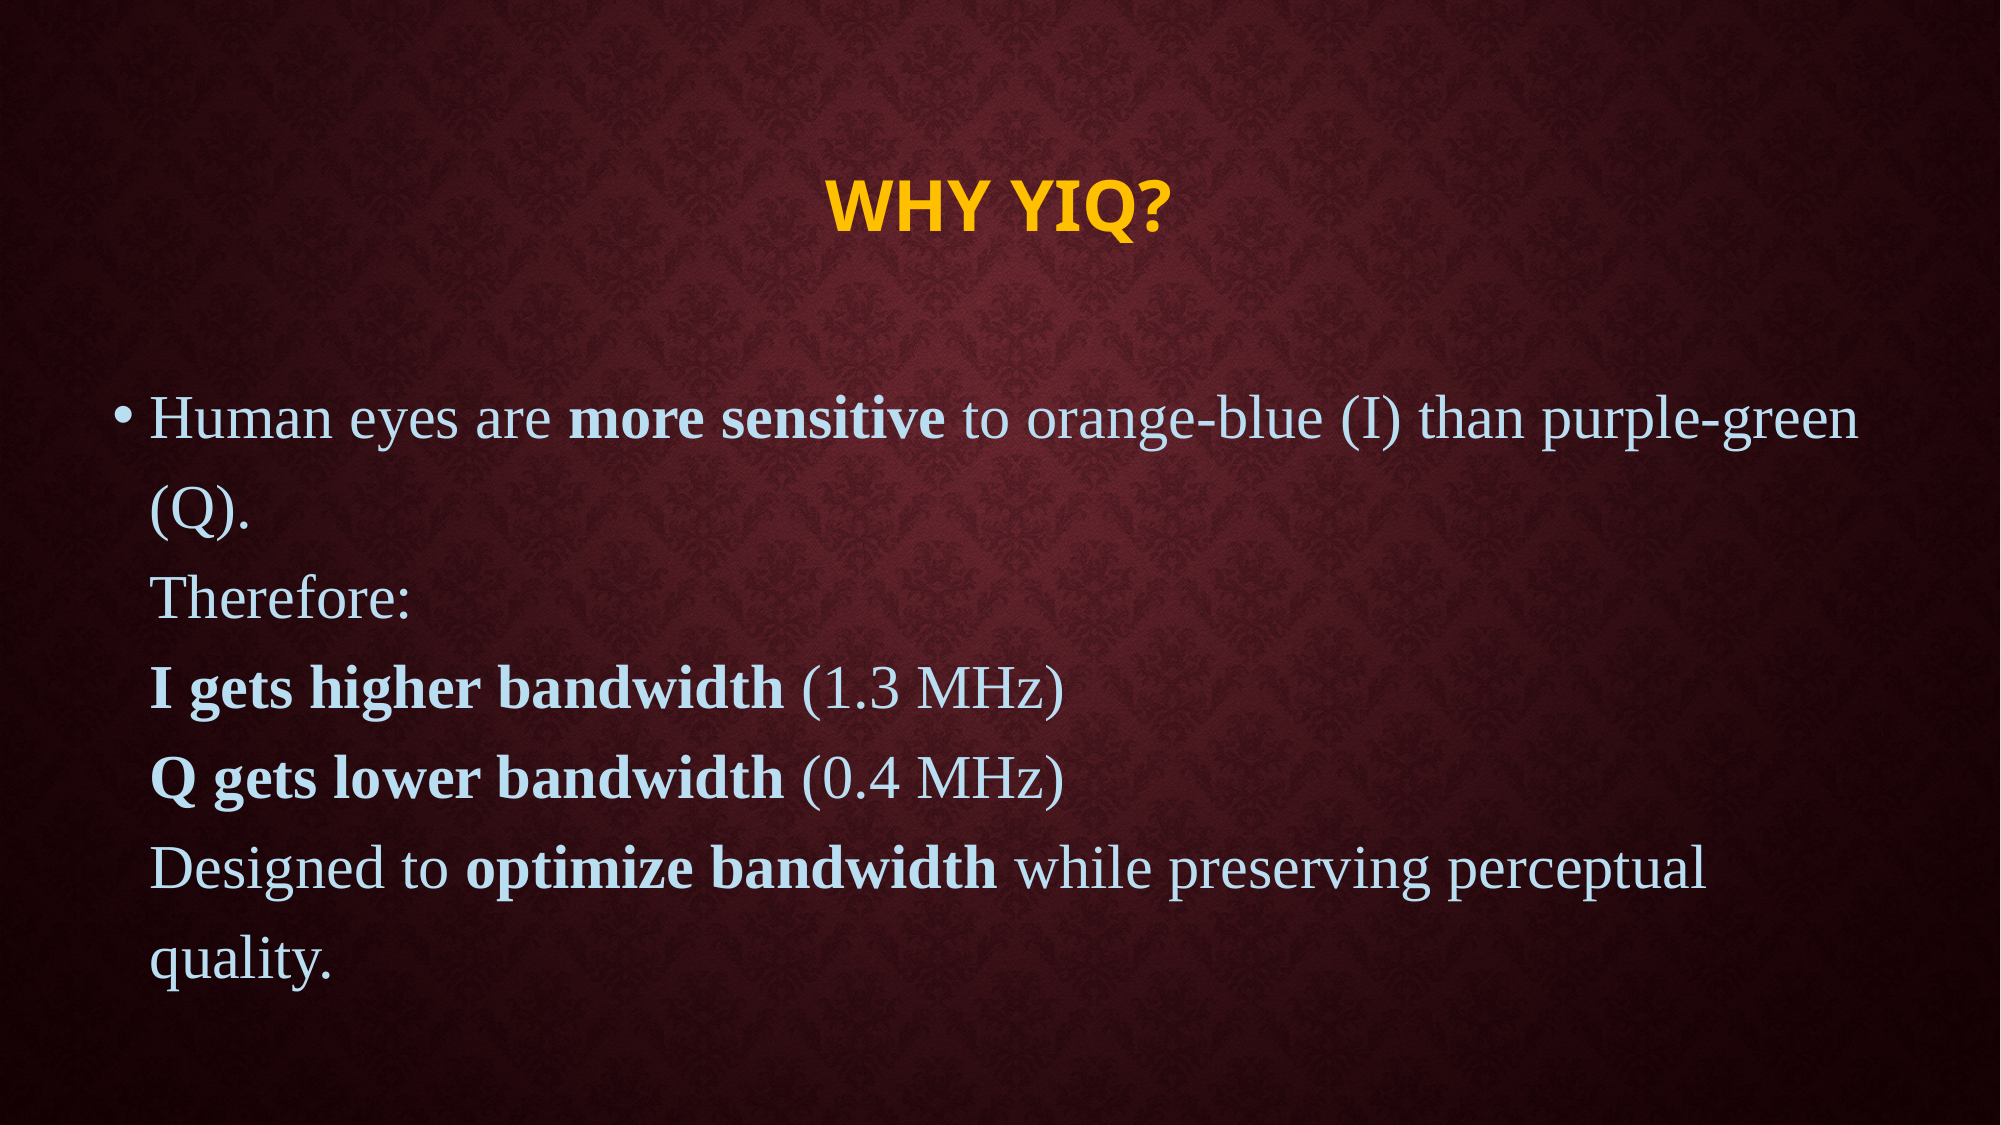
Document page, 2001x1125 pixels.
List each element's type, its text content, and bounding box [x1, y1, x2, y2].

list Human eyes are more sensitive to orange-blue (I) than purple-green (Q). Therefore: I gets higher bandwidth (1.3 MHz) Q gets lower bandwidth (0.4 MHz) Designed to optimize bandwidth while preserving perceptual quality. [97, 354, 1901, 961]
title Why YIQ? [149, 99, 1849, 318]
